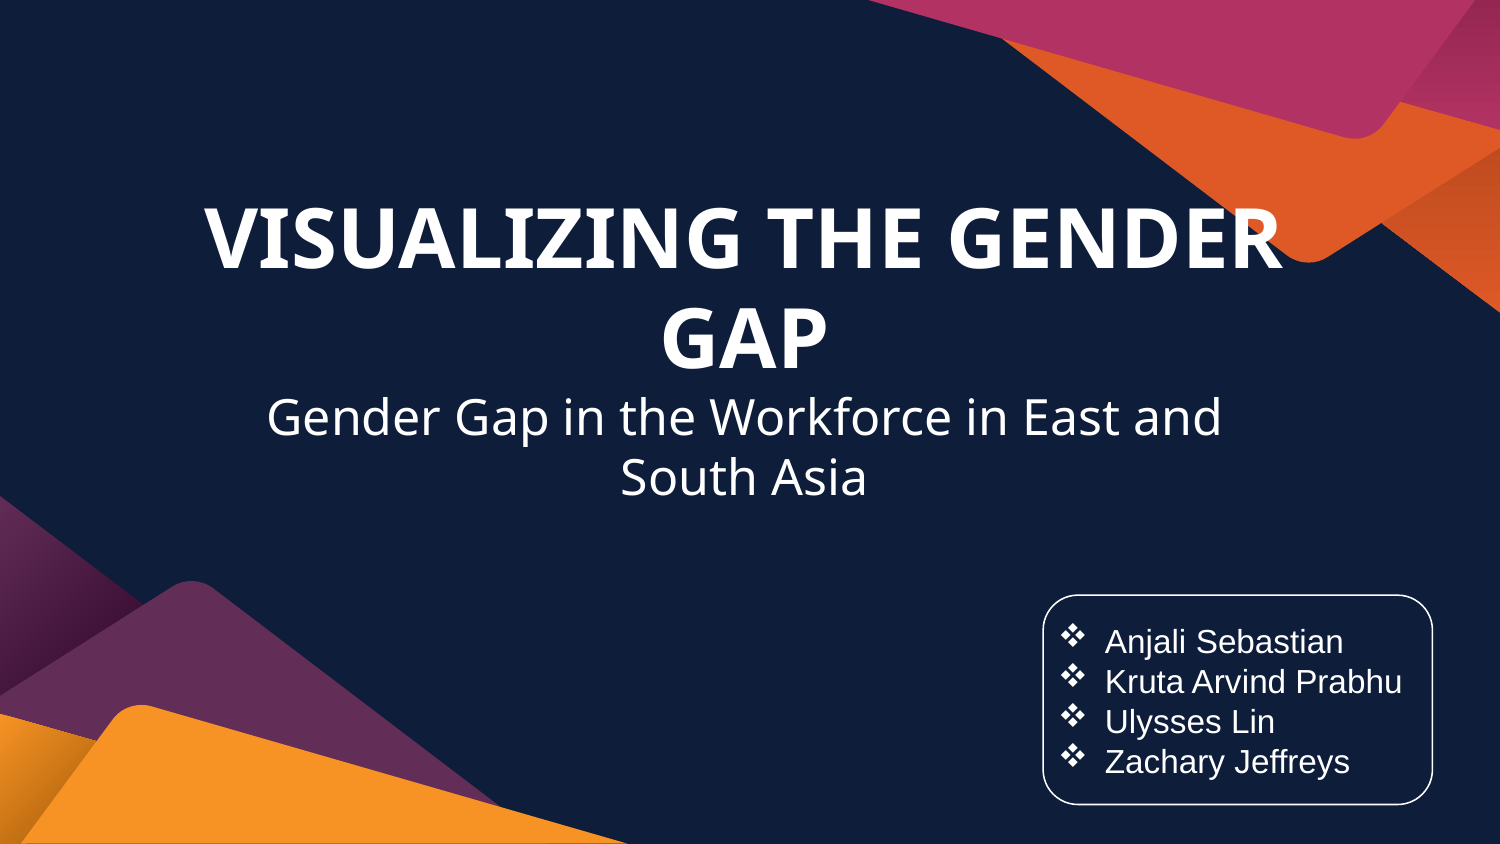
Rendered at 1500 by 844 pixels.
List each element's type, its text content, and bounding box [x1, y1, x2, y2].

title VISUALIZING THE GENDER GAP Gender Gap in the Workforce in East and South Asia [188, 258, 1302, 533]
text_box Anjali Sebastian Kruta Arvind Prabhu Ulysses Lin Zachary Jeffreys [1043, 648, 1434, 752]
text_box [1043, 752, 1433, 805]
text_box [1043, 595, 1433, 648]
